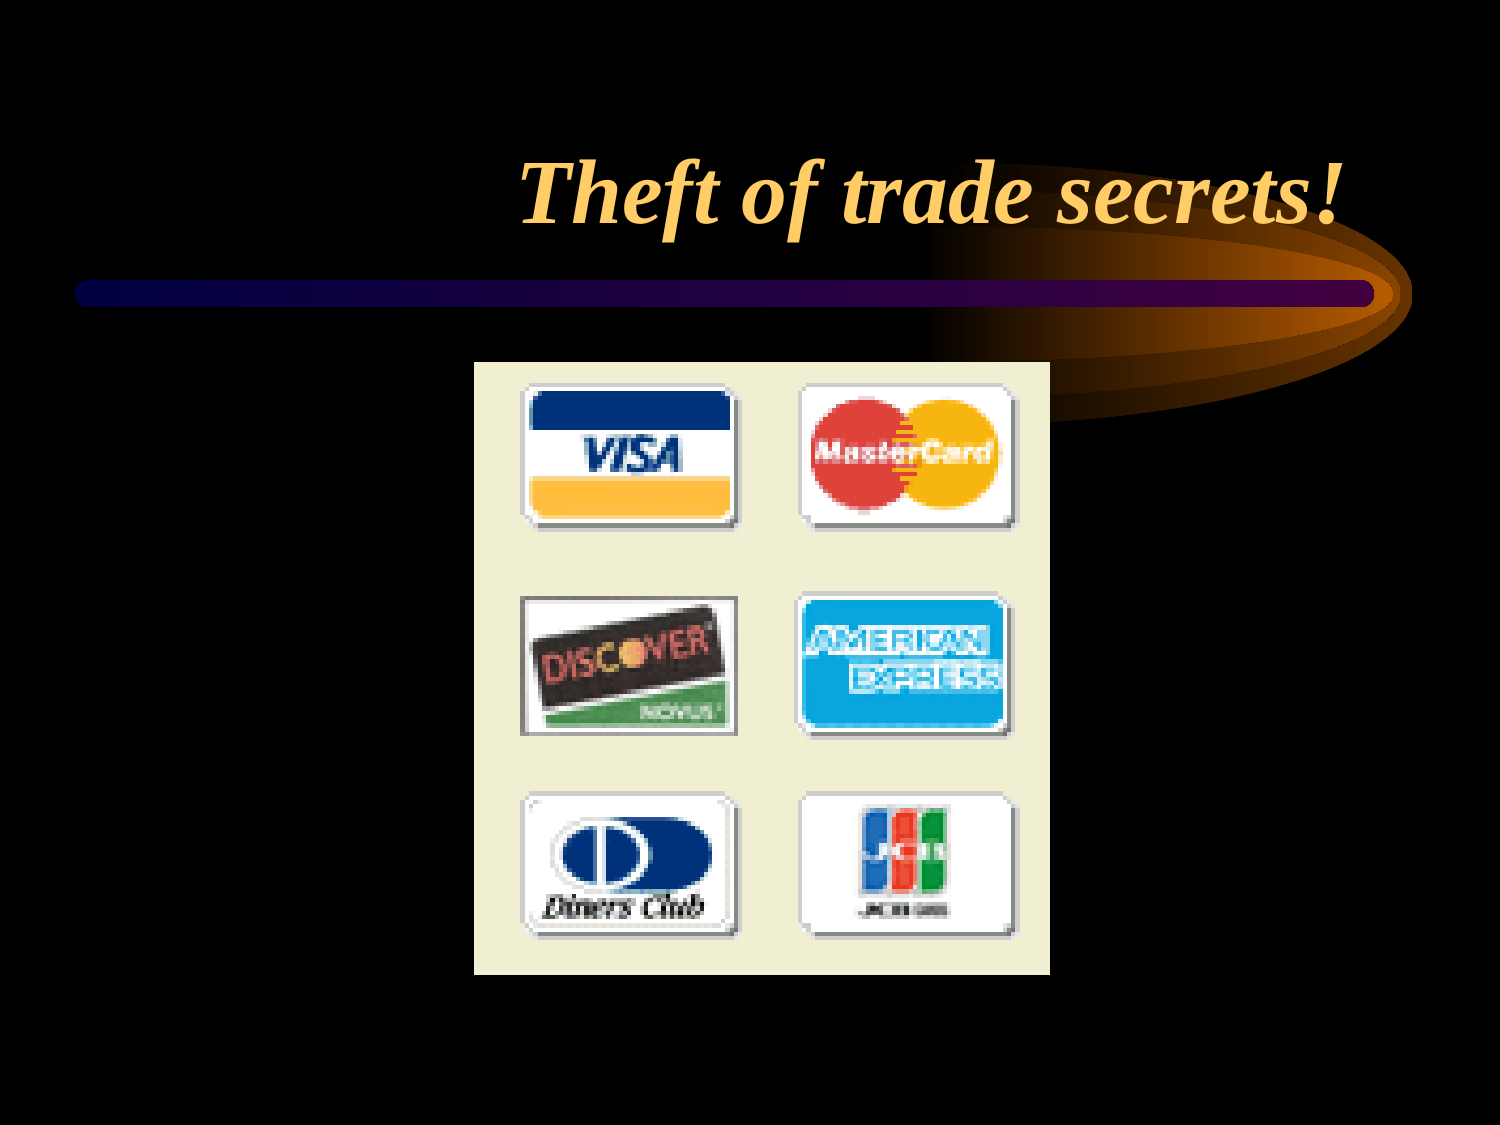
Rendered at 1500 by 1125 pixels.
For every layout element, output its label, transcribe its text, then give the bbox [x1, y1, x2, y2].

title Theft of trade secrets! [112, 62, 1388, 250]
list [474, 362, 1050, 976]
